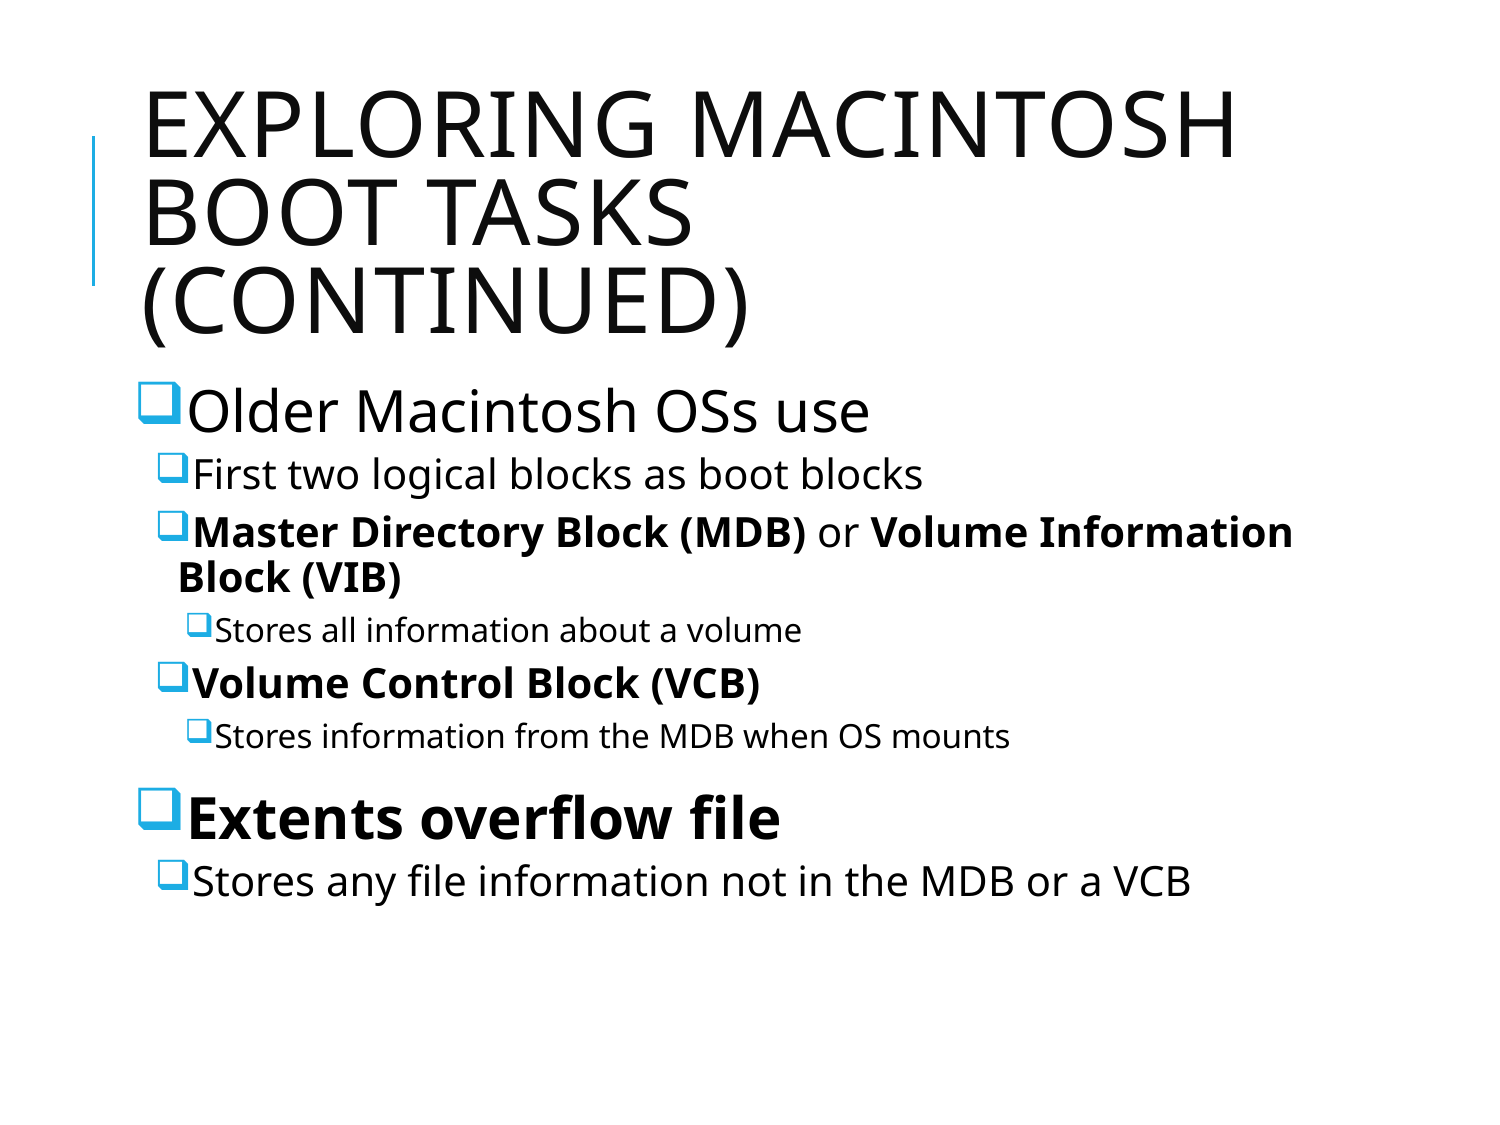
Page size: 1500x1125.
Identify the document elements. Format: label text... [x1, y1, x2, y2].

title Exploring Macintosh Boot Tasks (continued) [126, 96, 1322, 342]
list Older Macintosh OSs use First two logical blocks as boot blocks Master Directory Block (MDB) or Volume Information Block (VIB) Stores all information about a volume Volume Control Block (VCB) Stores information from the MDB when OS mounts Extents overflow file Stores any file information not in the MDB or a VCB [126, 375, 1400, 1035]
